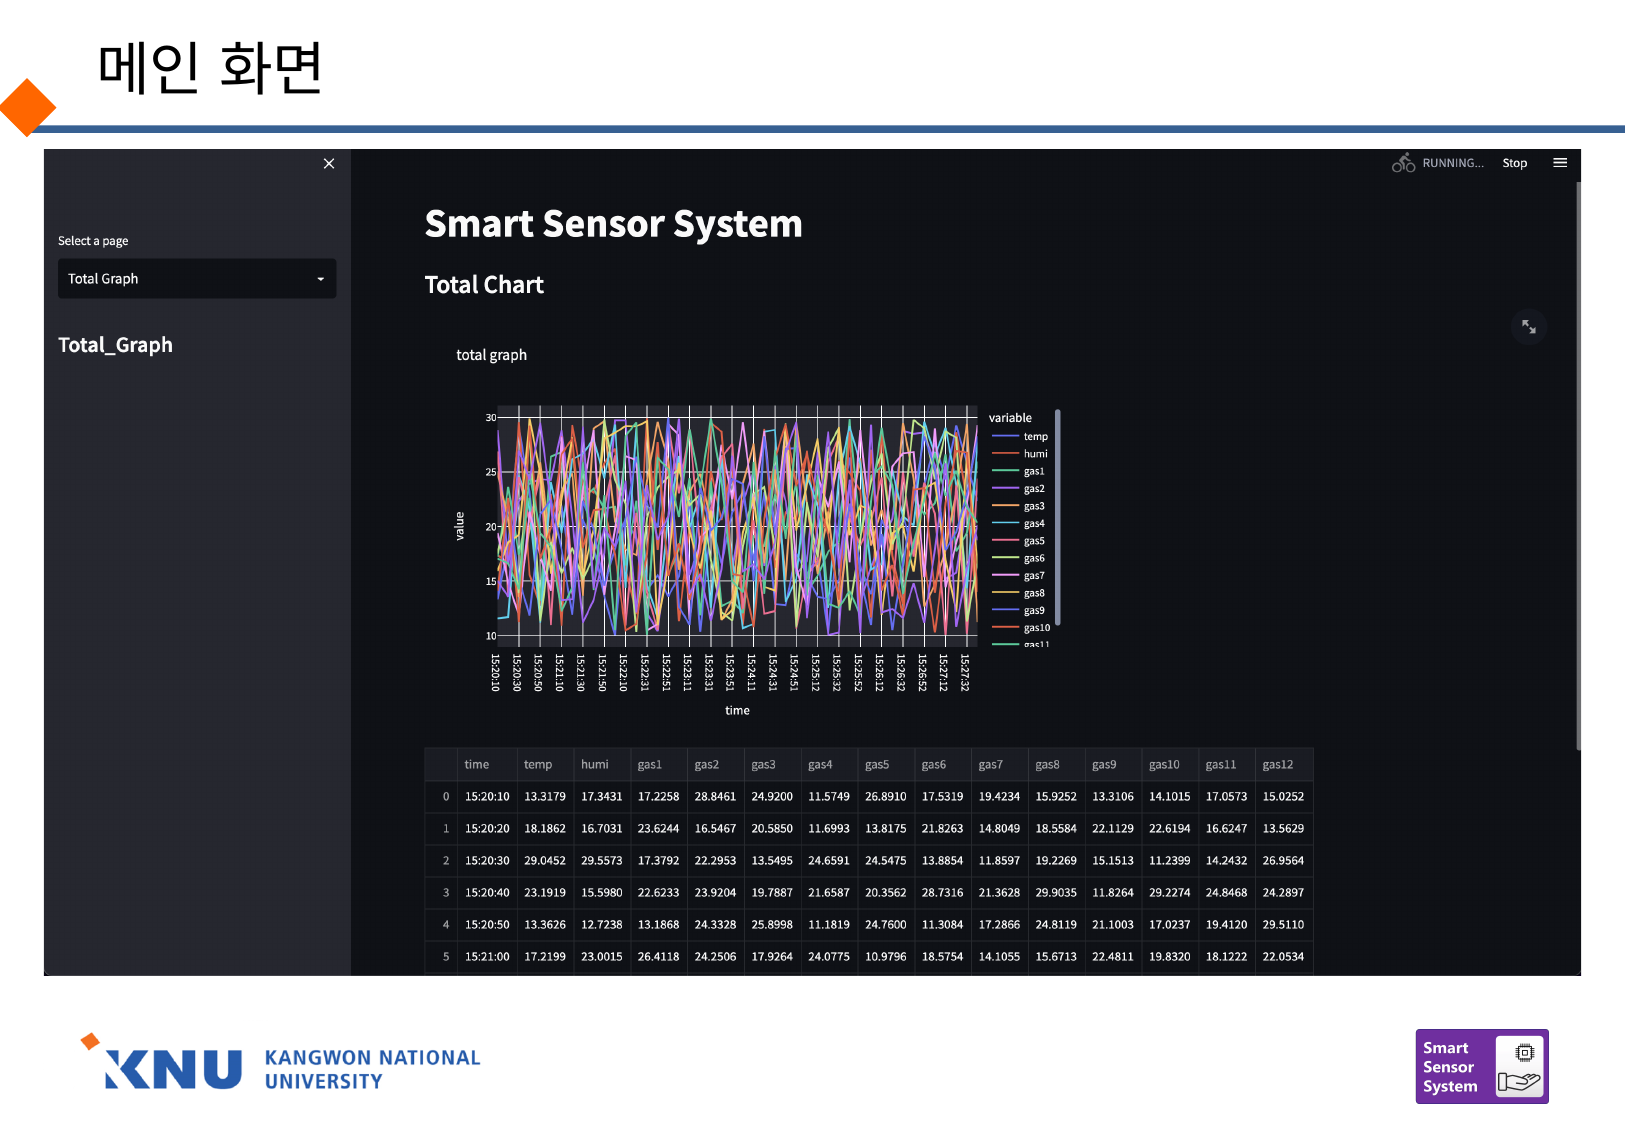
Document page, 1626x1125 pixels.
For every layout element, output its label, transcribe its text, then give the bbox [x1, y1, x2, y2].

picture [18, 1012, 518, 1106]
title 메인 화면 [81, 21, 1544, 114]
picture [1413, 1029, 1549, 1106]
picture [43, 148, 1582, 977]
